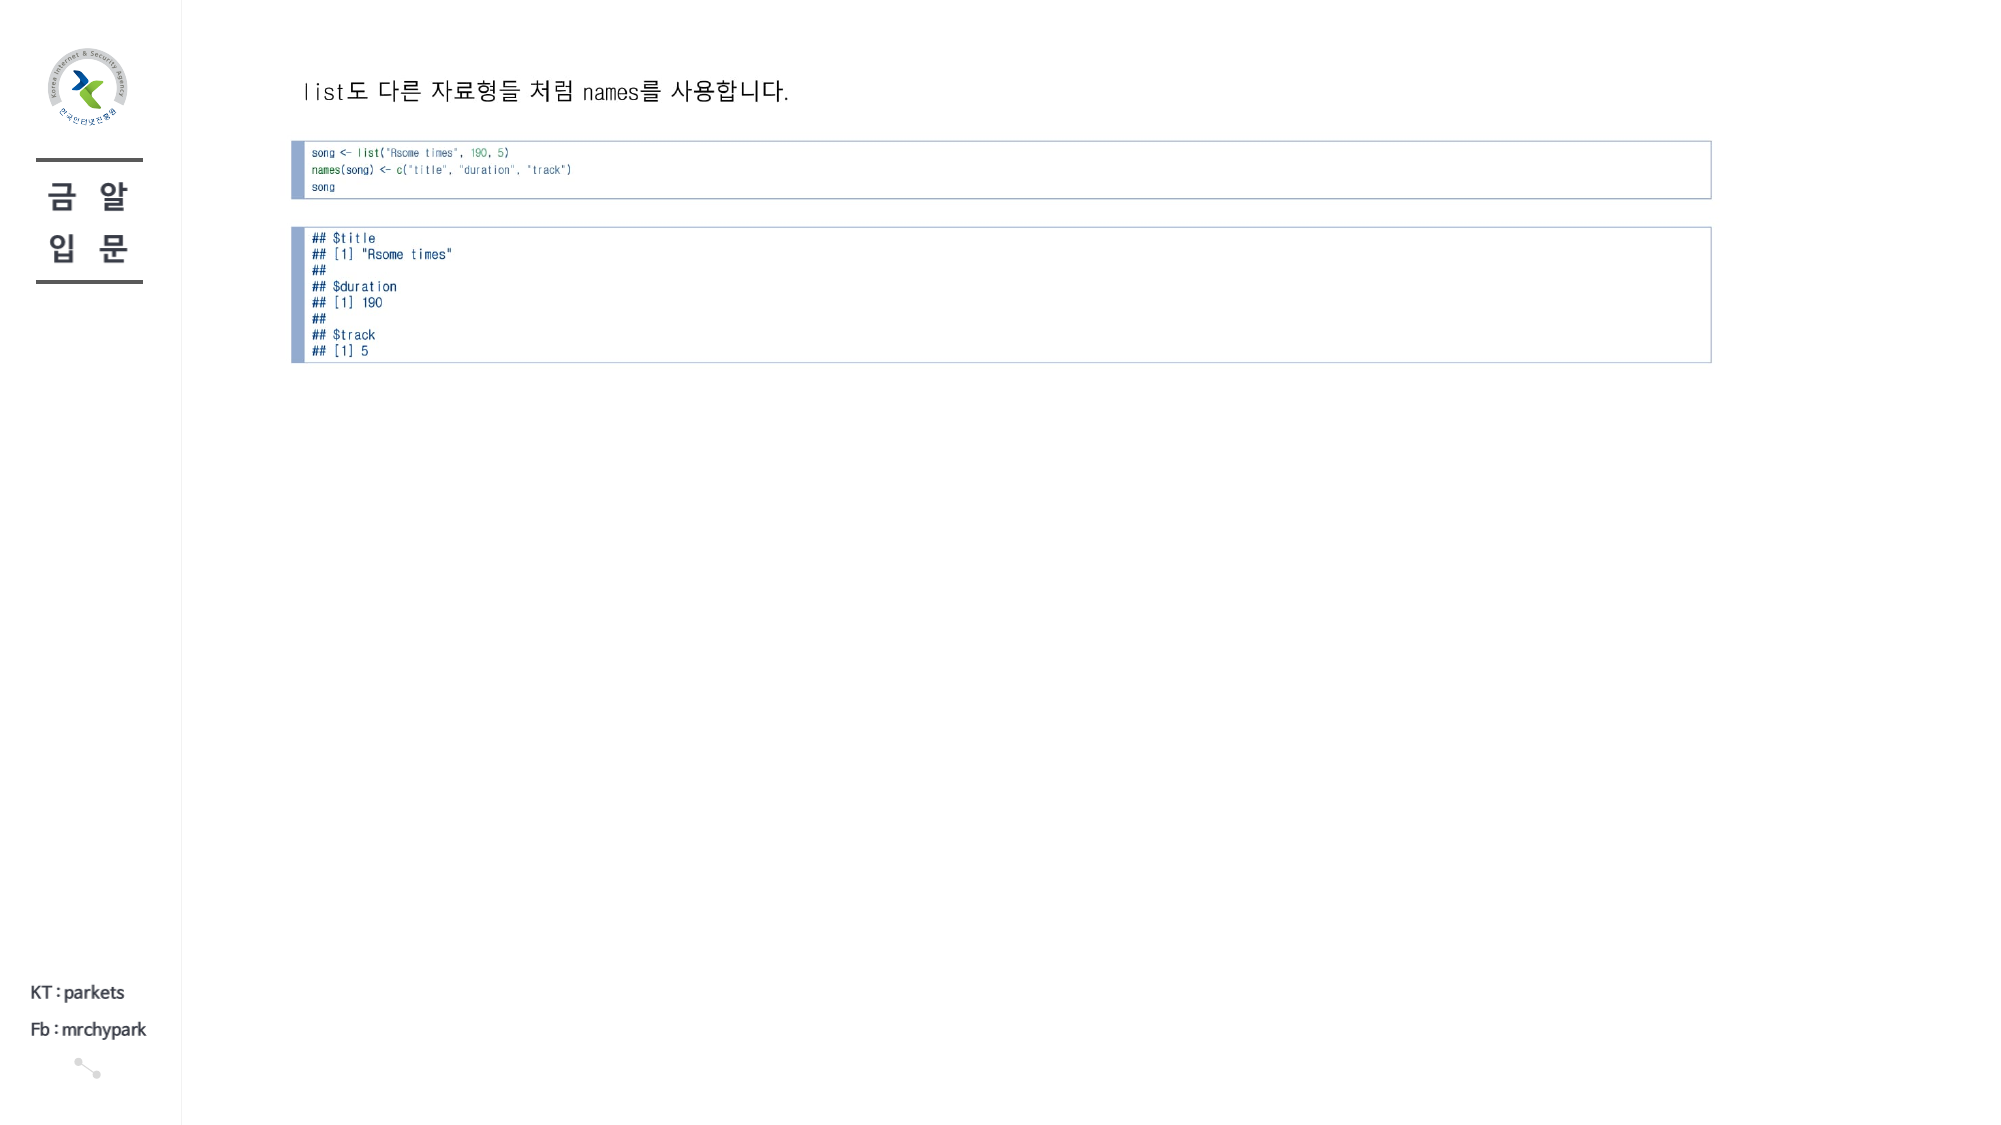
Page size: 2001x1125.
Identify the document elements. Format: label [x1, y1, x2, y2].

picture [44, 43, 131, 130]
picture [15, 160, 161, 1047]
picture [204, 0, 1796, 1125]
